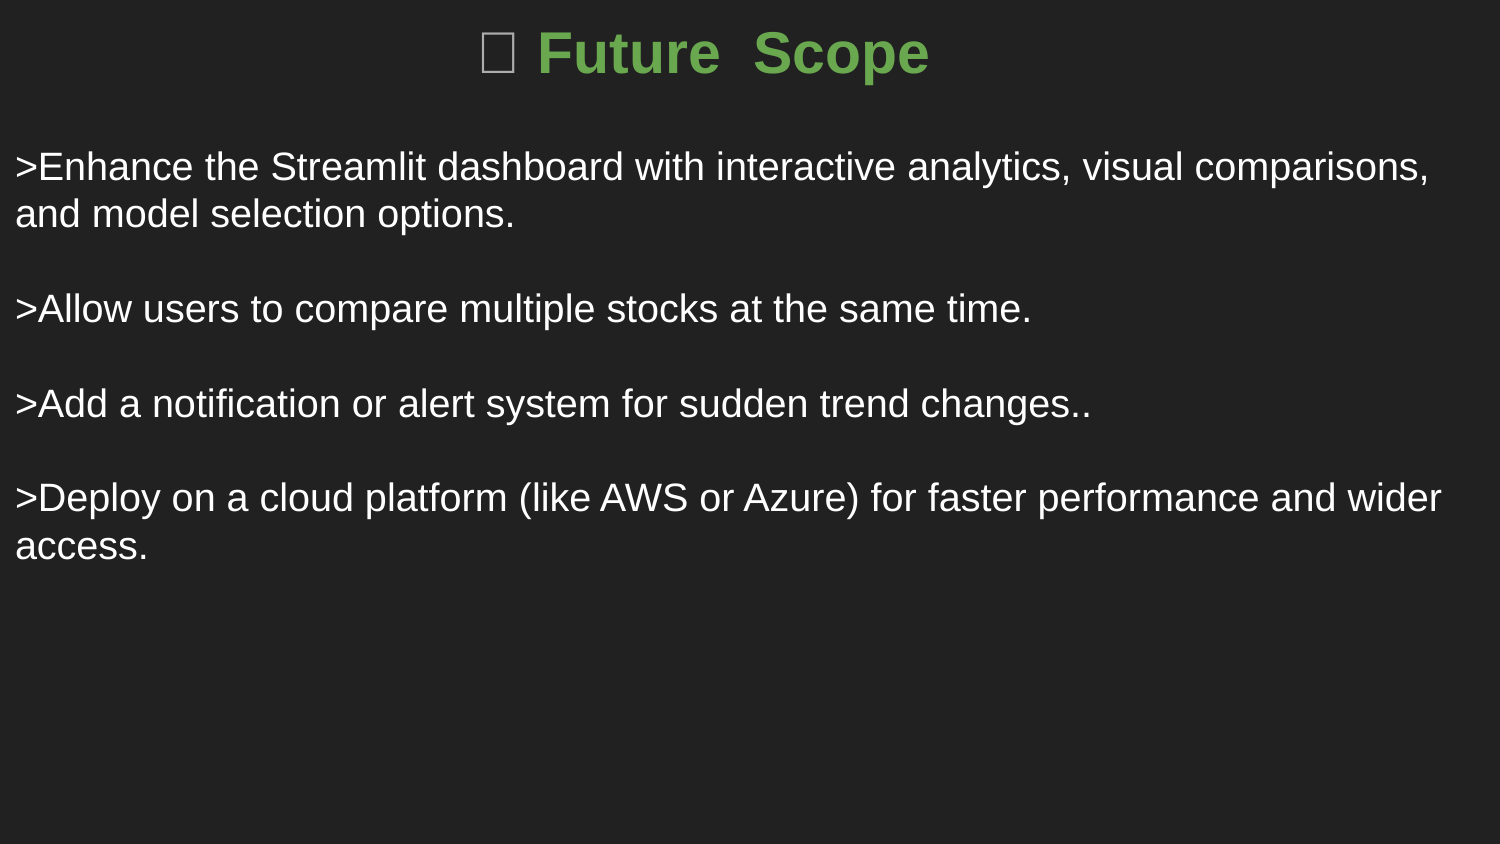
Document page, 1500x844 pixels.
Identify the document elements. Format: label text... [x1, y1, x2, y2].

subtitle 🚀 Future Scope >Enhance the Streamlit dashboard with interactive analytics, visual comparisons, and model selection options. >Allow users to compare multiple stocks at the same time. >Add a notification or alert system for sudden trend changes.. >Deploy on a cloud platform (like AWS or Azure) for faster performance and wider access. [0, 0, 1500, 834]
